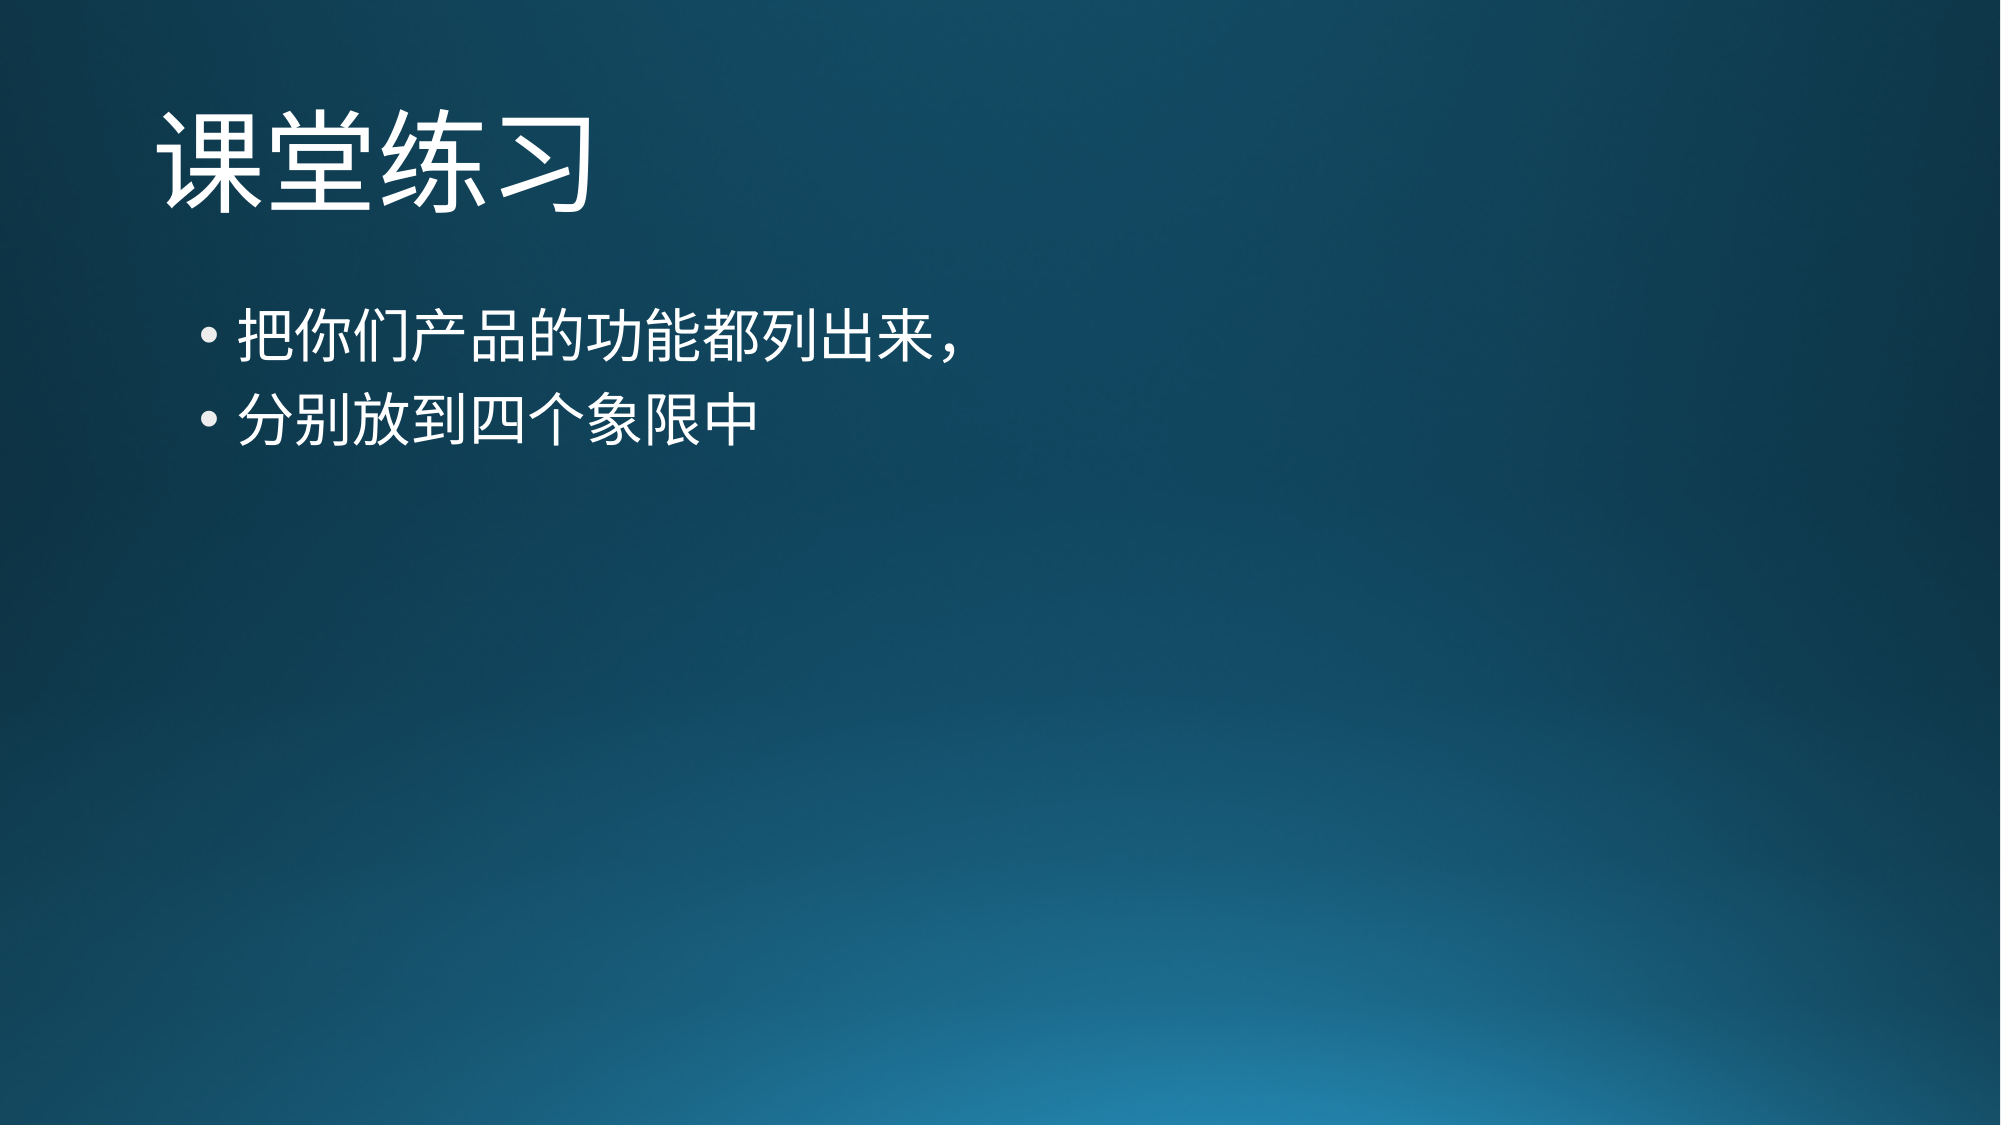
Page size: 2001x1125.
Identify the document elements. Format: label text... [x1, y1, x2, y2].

picture [0, 0, 2001, 1125]
title 课堂练习 [137, 59, 1863, 278]
list 把你们产品的功能都列出来， 分别放到四个象限中 [183, 299, 1863, 1014]
